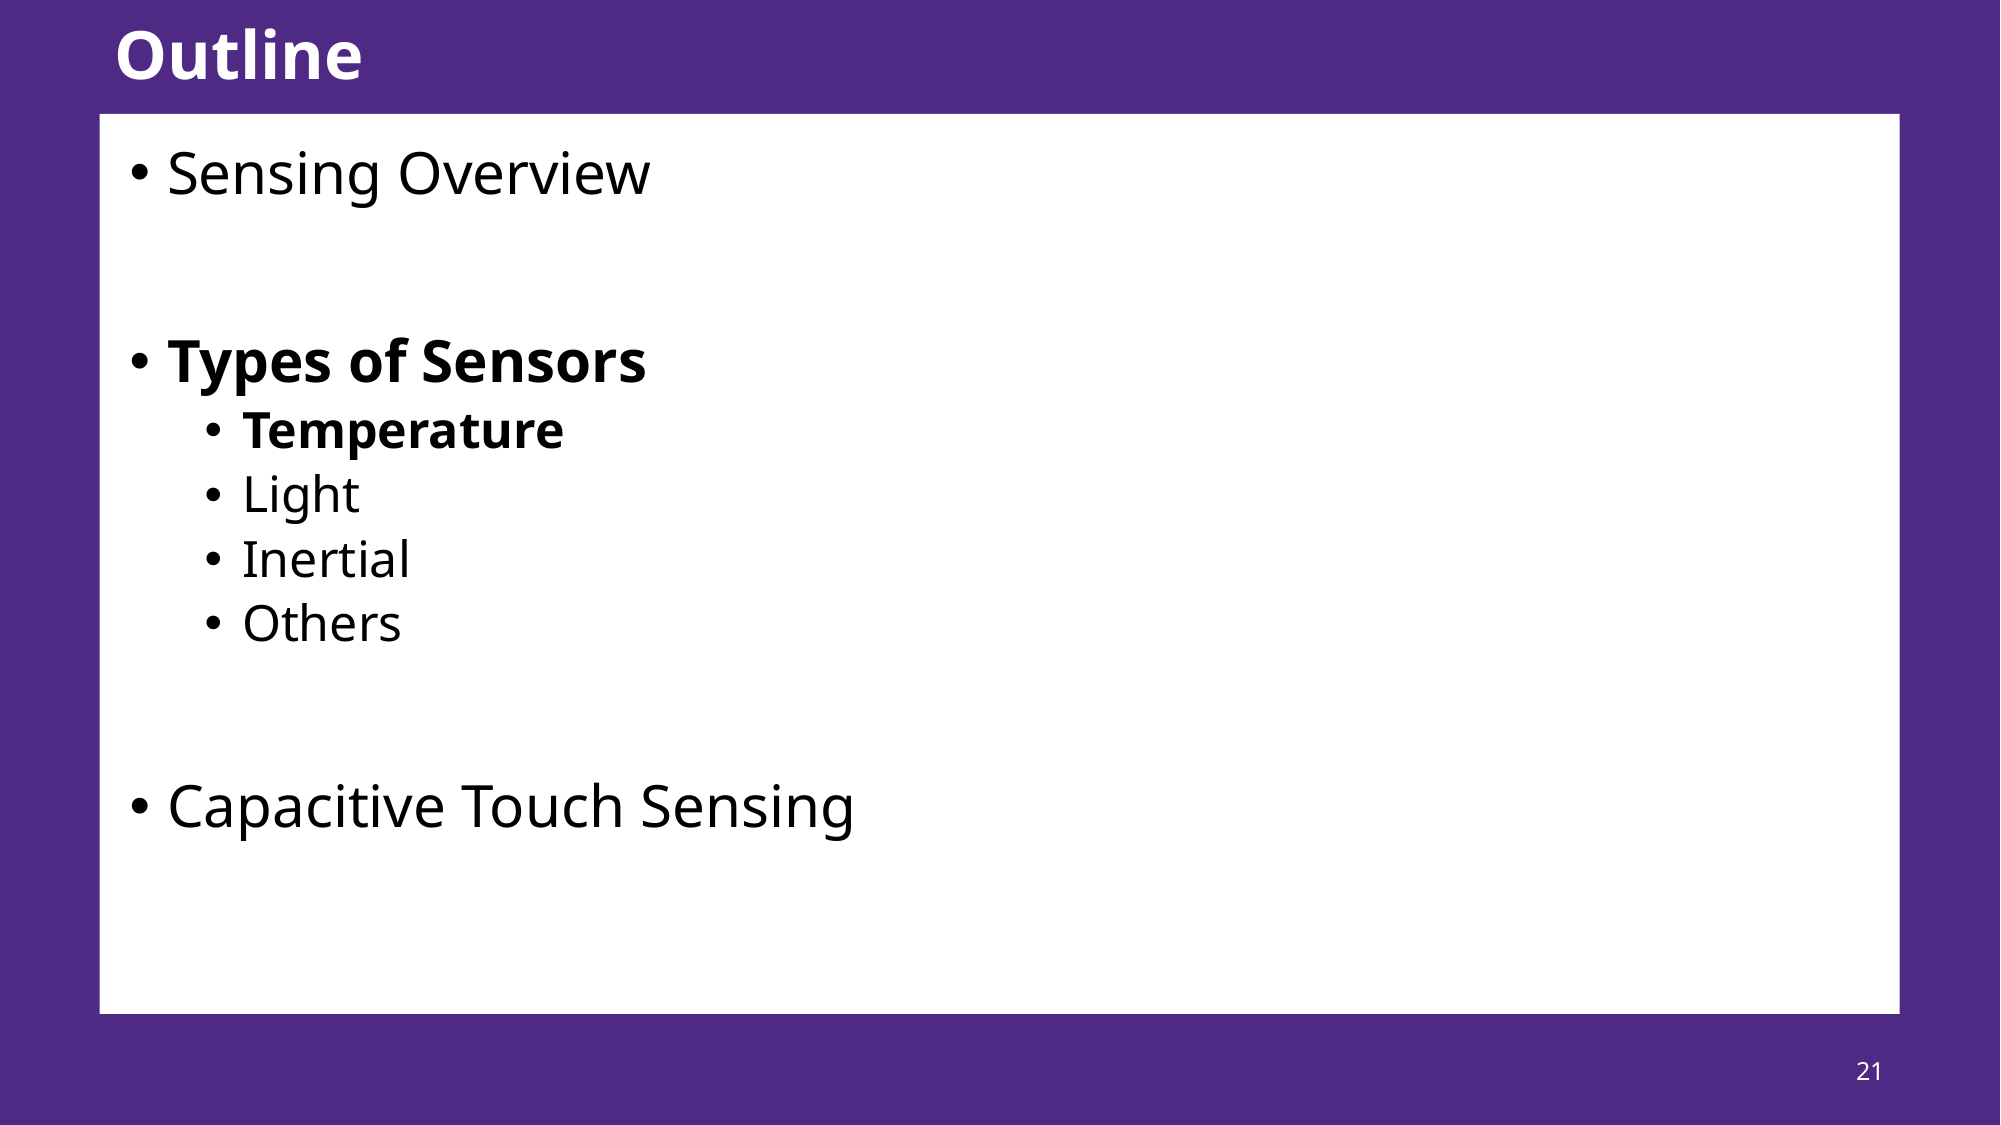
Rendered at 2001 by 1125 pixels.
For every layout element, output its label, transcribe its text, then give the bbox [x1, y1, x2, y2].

title Outline [99, 1, 1900, 114]
list Sensing Overview Types of Sensors Temperature Light Inertial Others Capacitive Touch Sensing [99, 114, 1900, 1014]
slide_number 21 [1749, 1042, 1900, 1103]
